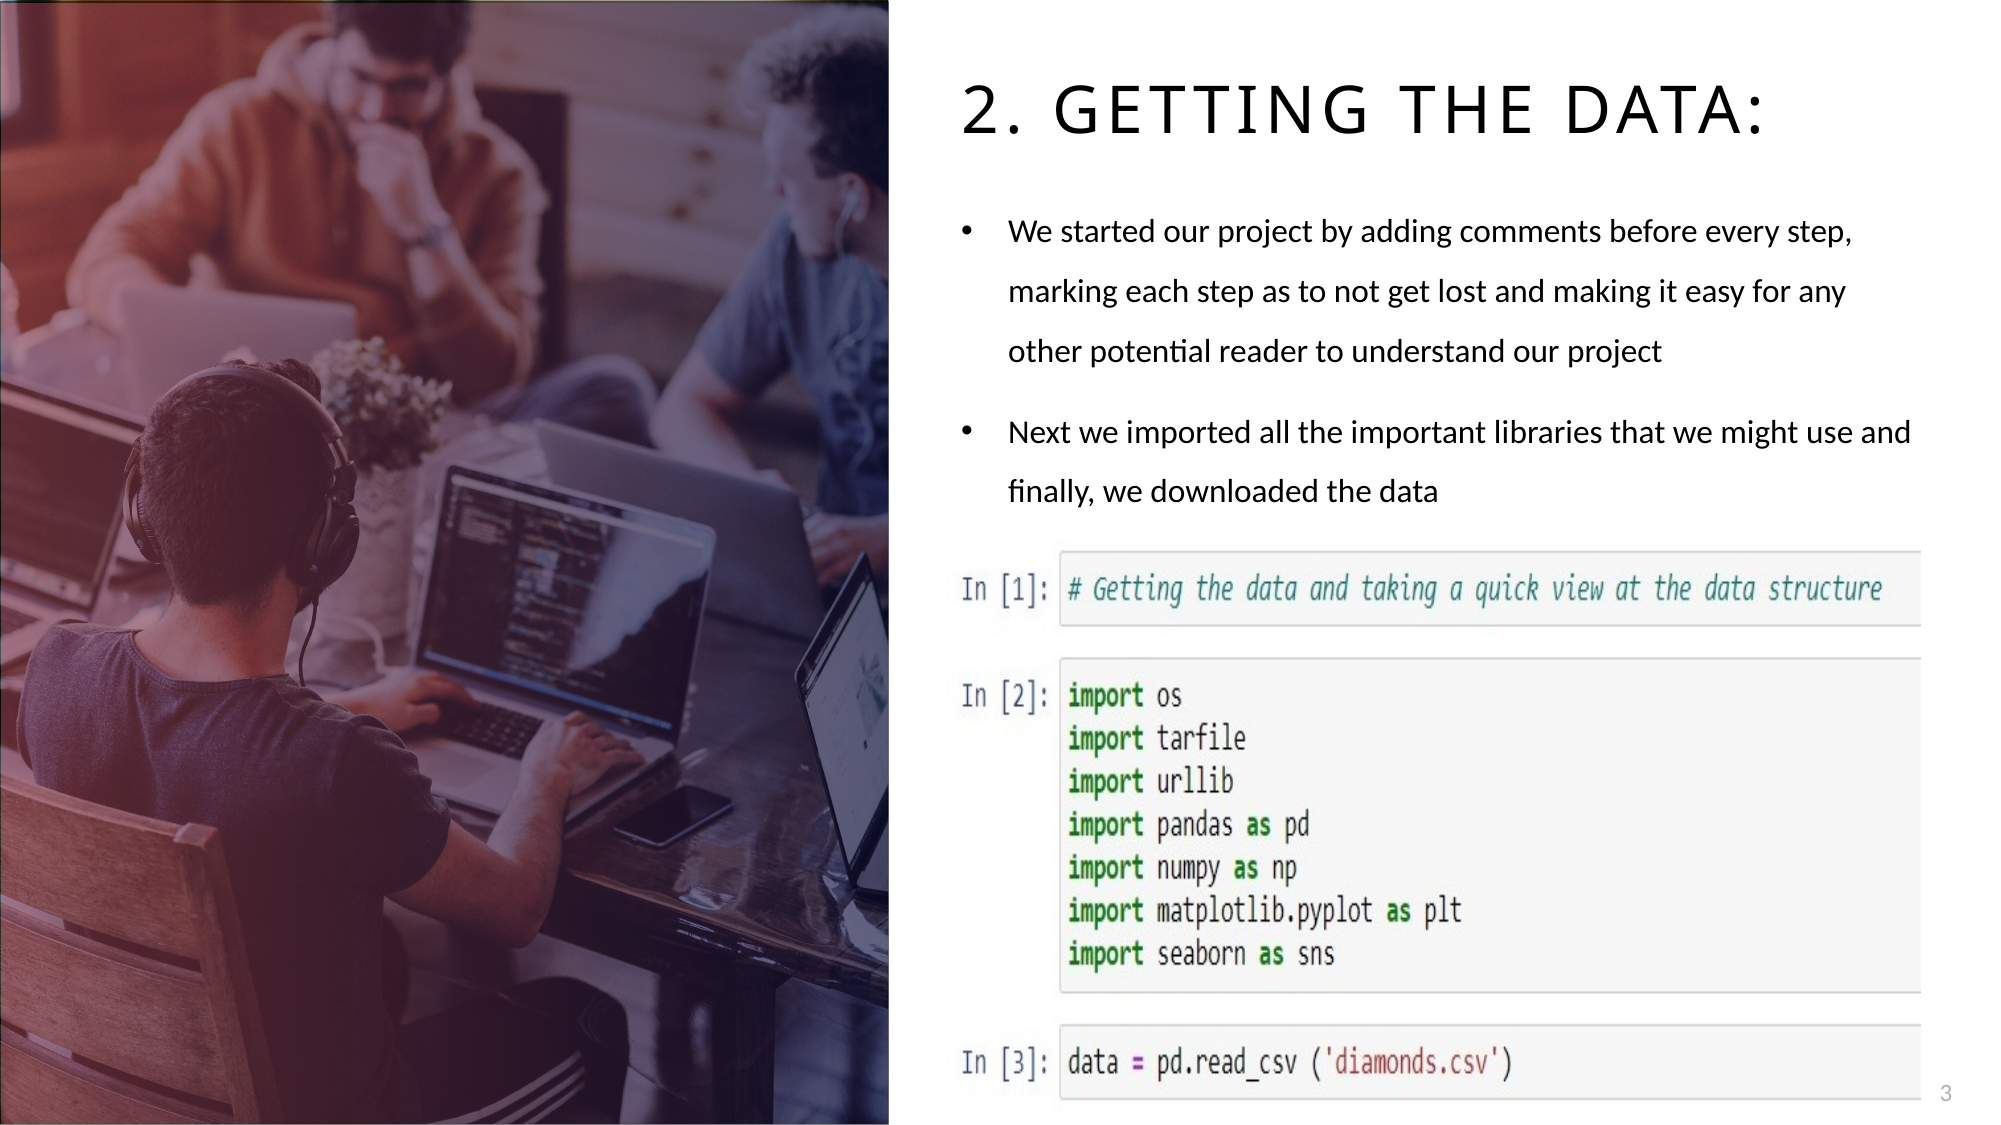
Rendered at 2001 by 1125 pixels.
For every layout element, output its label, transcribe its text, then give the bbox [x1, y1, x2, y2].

picture [0, 0, 889, 1125]
list We started our project by adding comments before every step, marking each step as to not get lost and making it easy for any other potential reader to understand our project Next we imported all the important libraries that we might use and finally, we downloaded the data [946, 182, 1938, 943]
picture [926, 539, 1921, 1121]
slide_number 3 [1921, 1061, 1968, 1121]
title 2. Getting the Data: [946, 59, 1938, 154]
